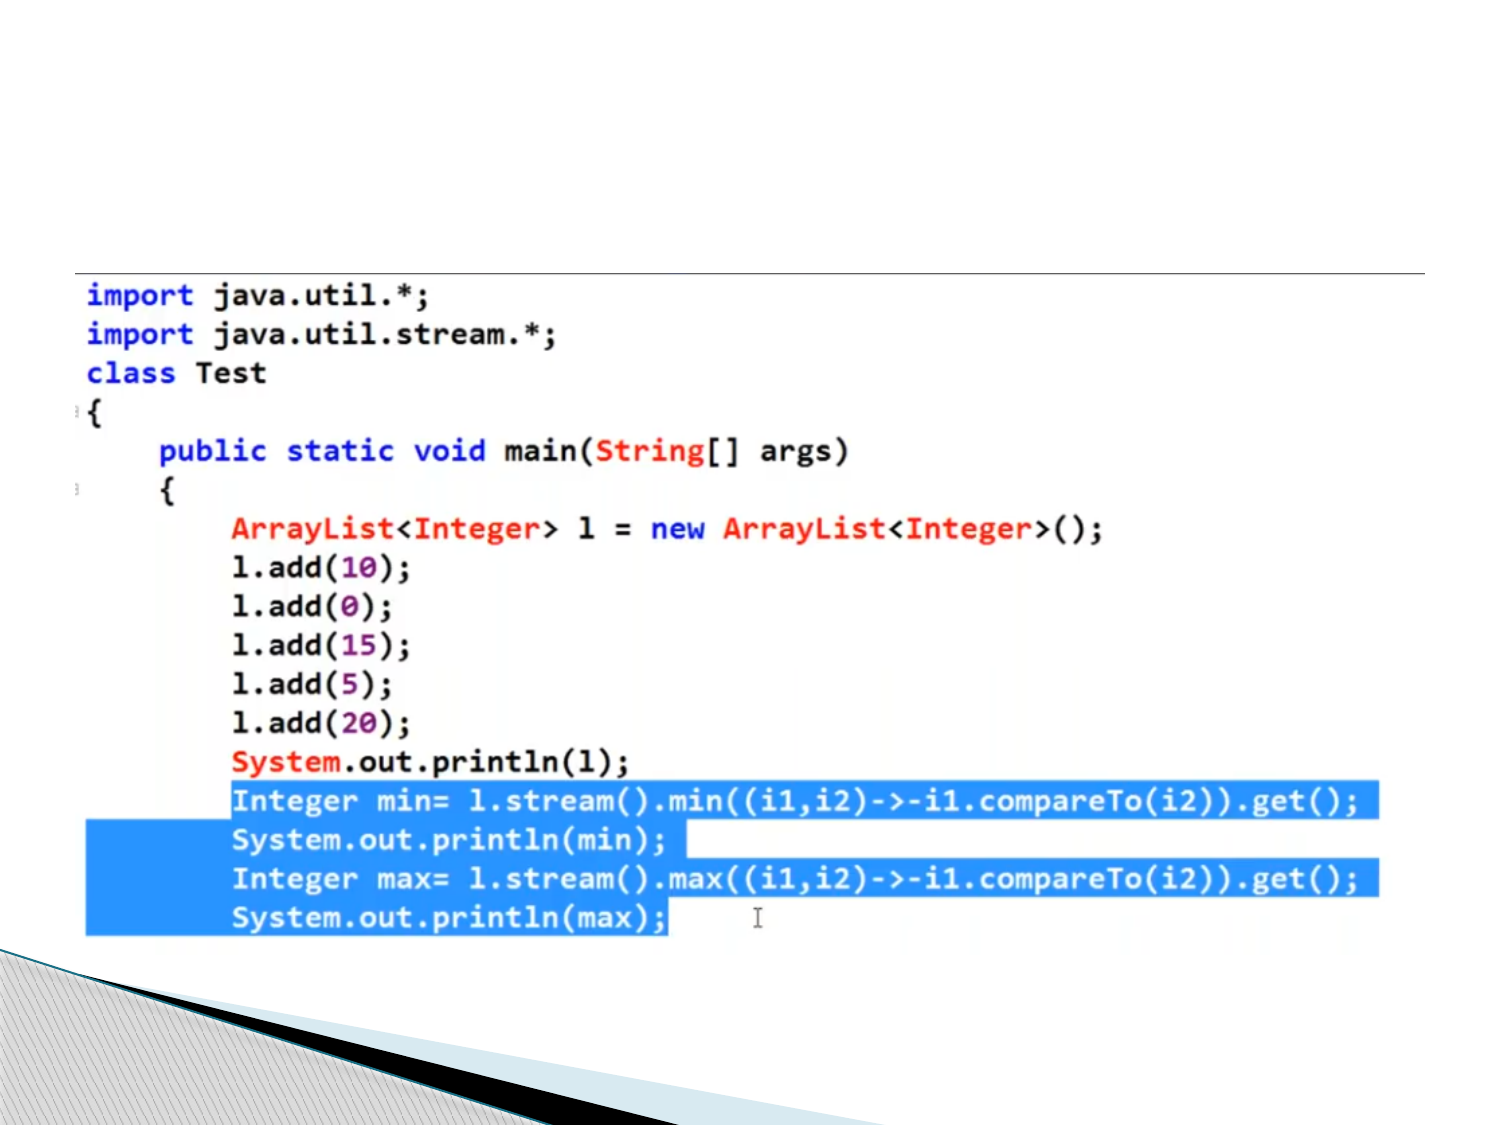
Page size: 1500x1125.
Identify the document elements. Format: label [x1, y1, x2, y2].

list [74, 273, 1426, 955]
